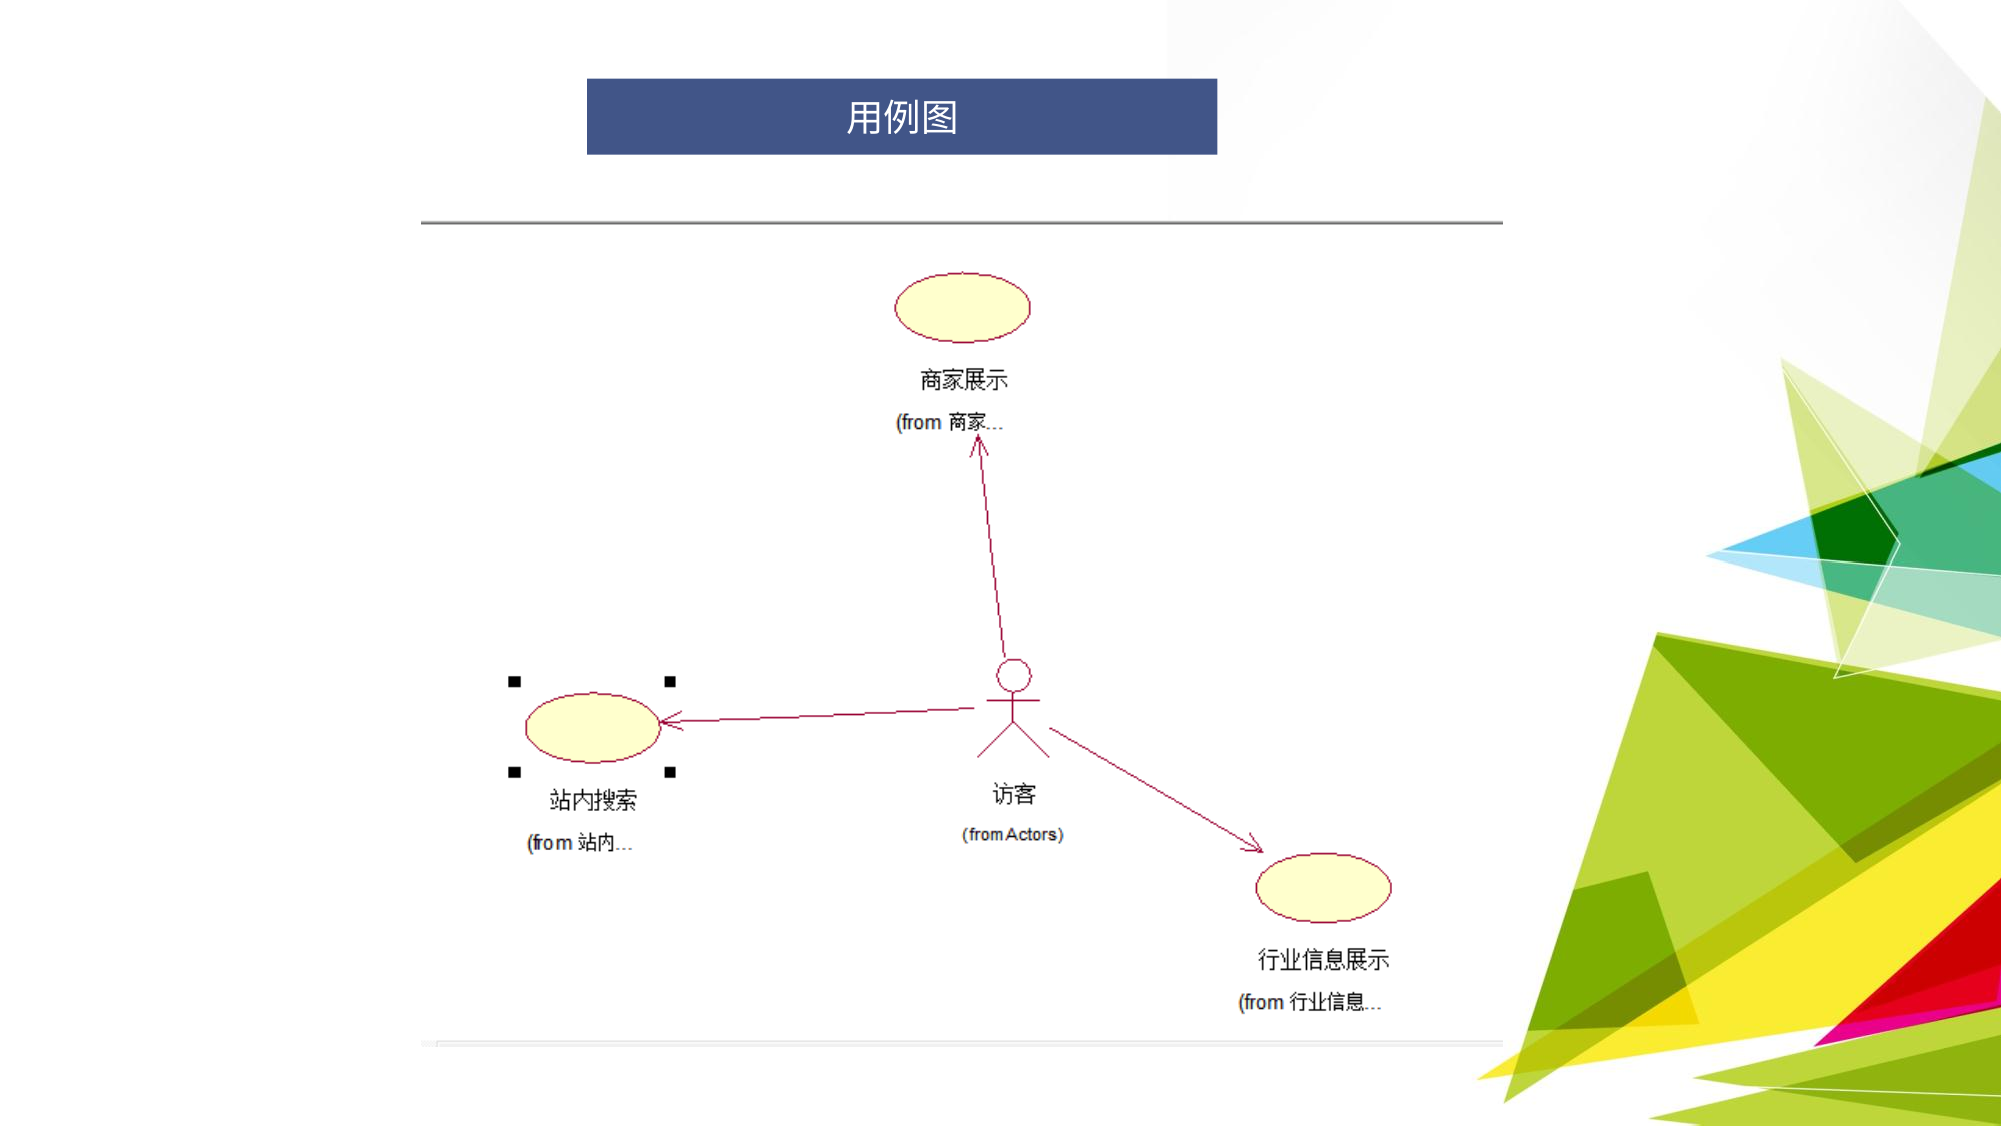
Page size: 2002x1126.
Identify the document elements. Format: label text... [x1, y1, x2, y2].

picture [0, 0, 2001, 1126]
text_box 用例图 [586, 77, 1219, 156]
